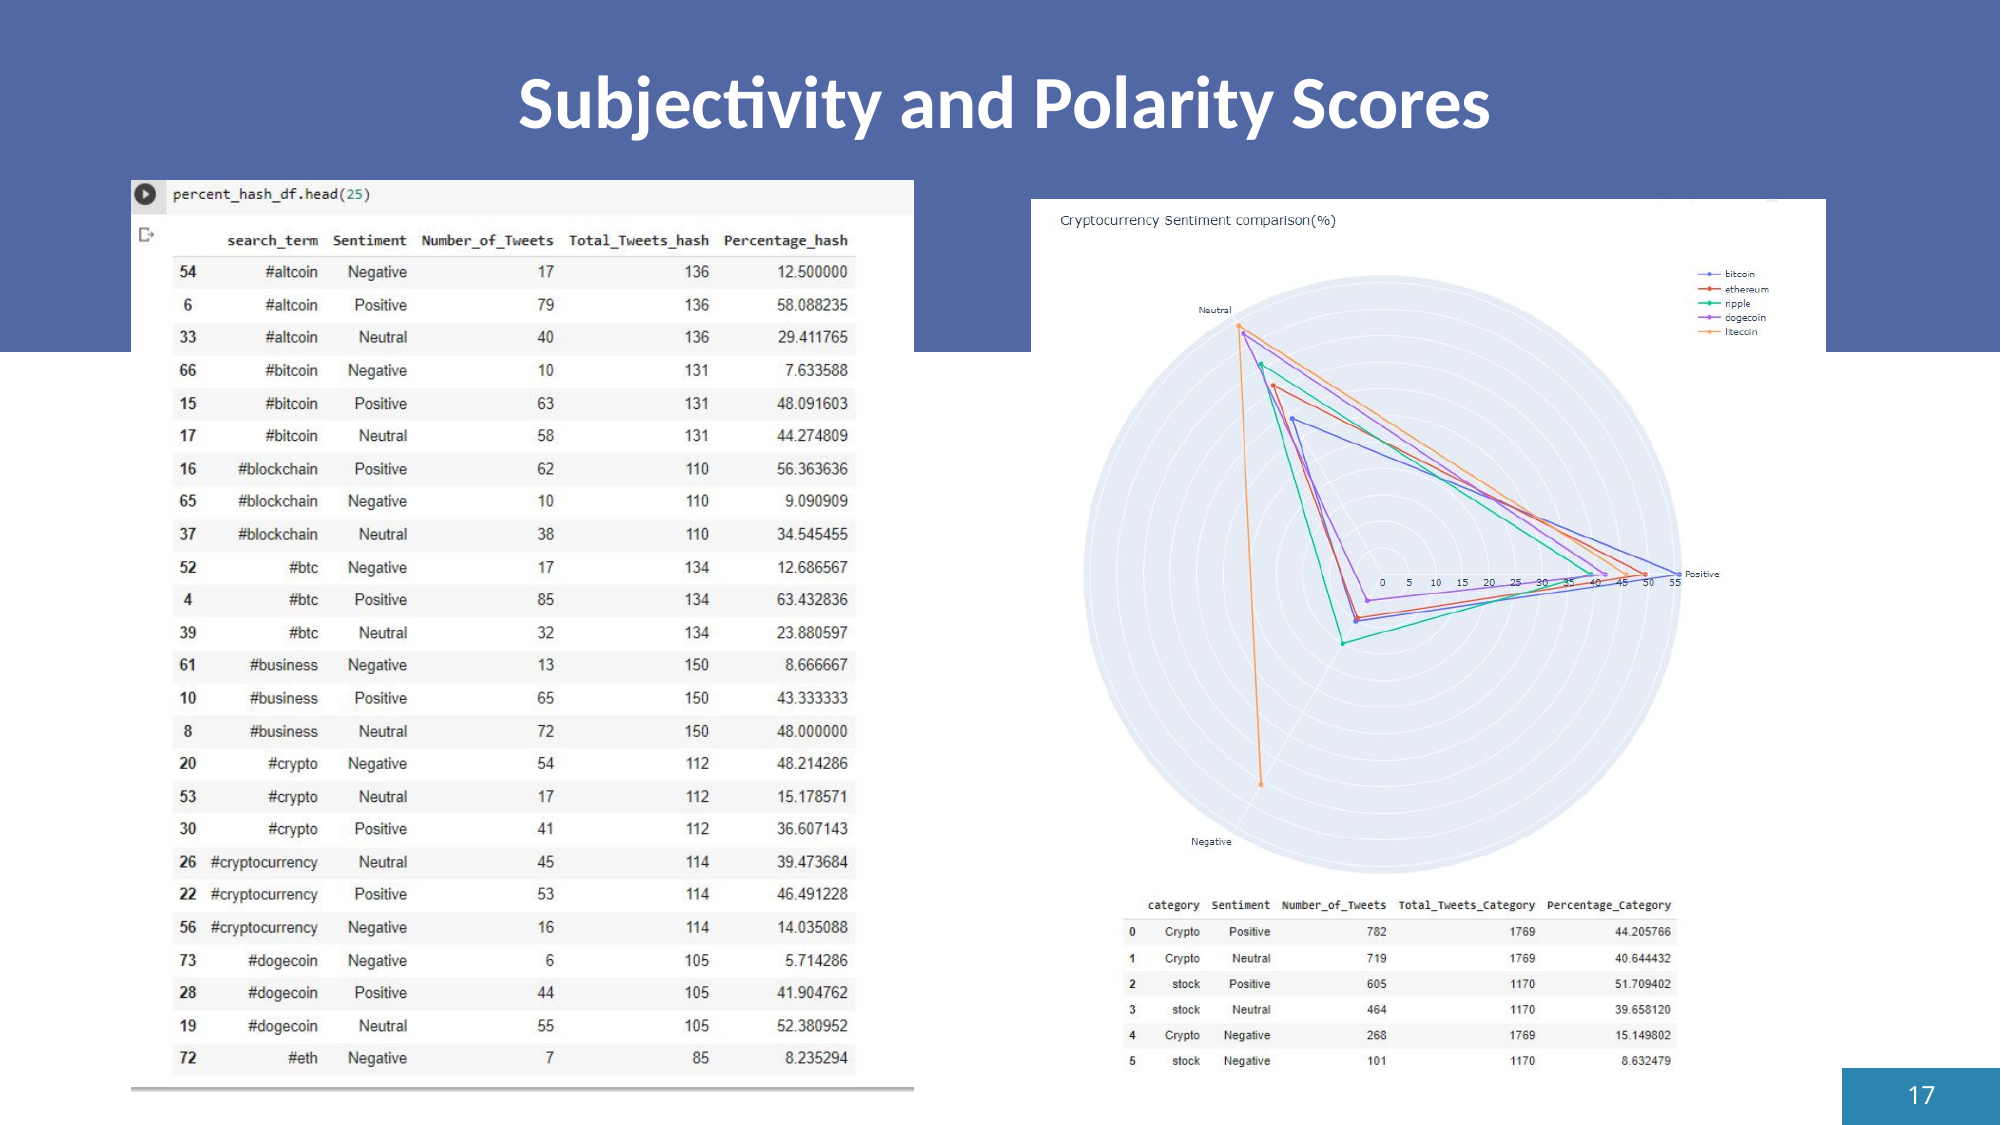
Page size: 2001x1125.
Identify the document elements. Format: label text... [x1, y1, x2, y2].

picture [131, 180, 914, 1092]
title Subjectivity and Polarity Scores [60, 42, 1951, 167]
picture [1031, 199, 1826, 1082]
slide_number 17 [1889, 1079, 1951, 1114]
